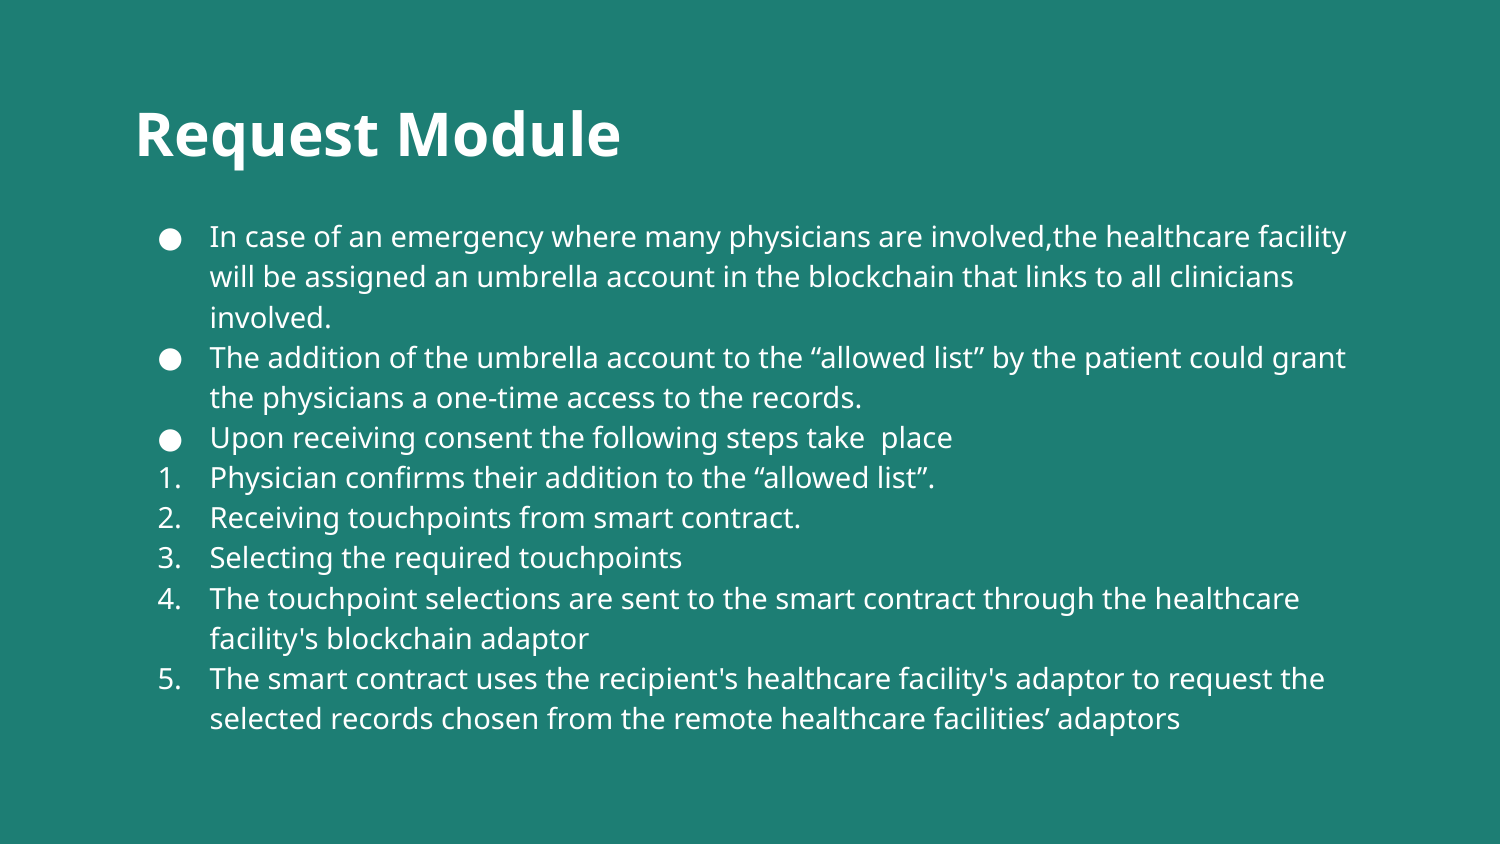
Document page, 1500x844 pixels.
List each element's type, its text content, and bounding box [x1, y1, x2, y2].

list In case of an emergency where many physicians are involved,the healthcare facility will be assigned an umbrella account in the blockchain that links to all clinicians involved. The addition of the umbrella account to the “allowed list” by the patient could grant the physicians a one-time access to the records. Upon receiving consent the following steps take place Physician confirms their addition to the “allowed list”. Receiving touchpoints from smart contract. Selecting the required touchpoints The touchpoint selections are sent to the smart contract through the healthcare facility's blockchain adaptor The smart contract uses the recipient's healthcare facility's adaptor to request the selected records chosen from the remote healthcare facilities’ adaptors [119, 198, 1381, 744]
title Request Module [119, 80, 1381, 169]
